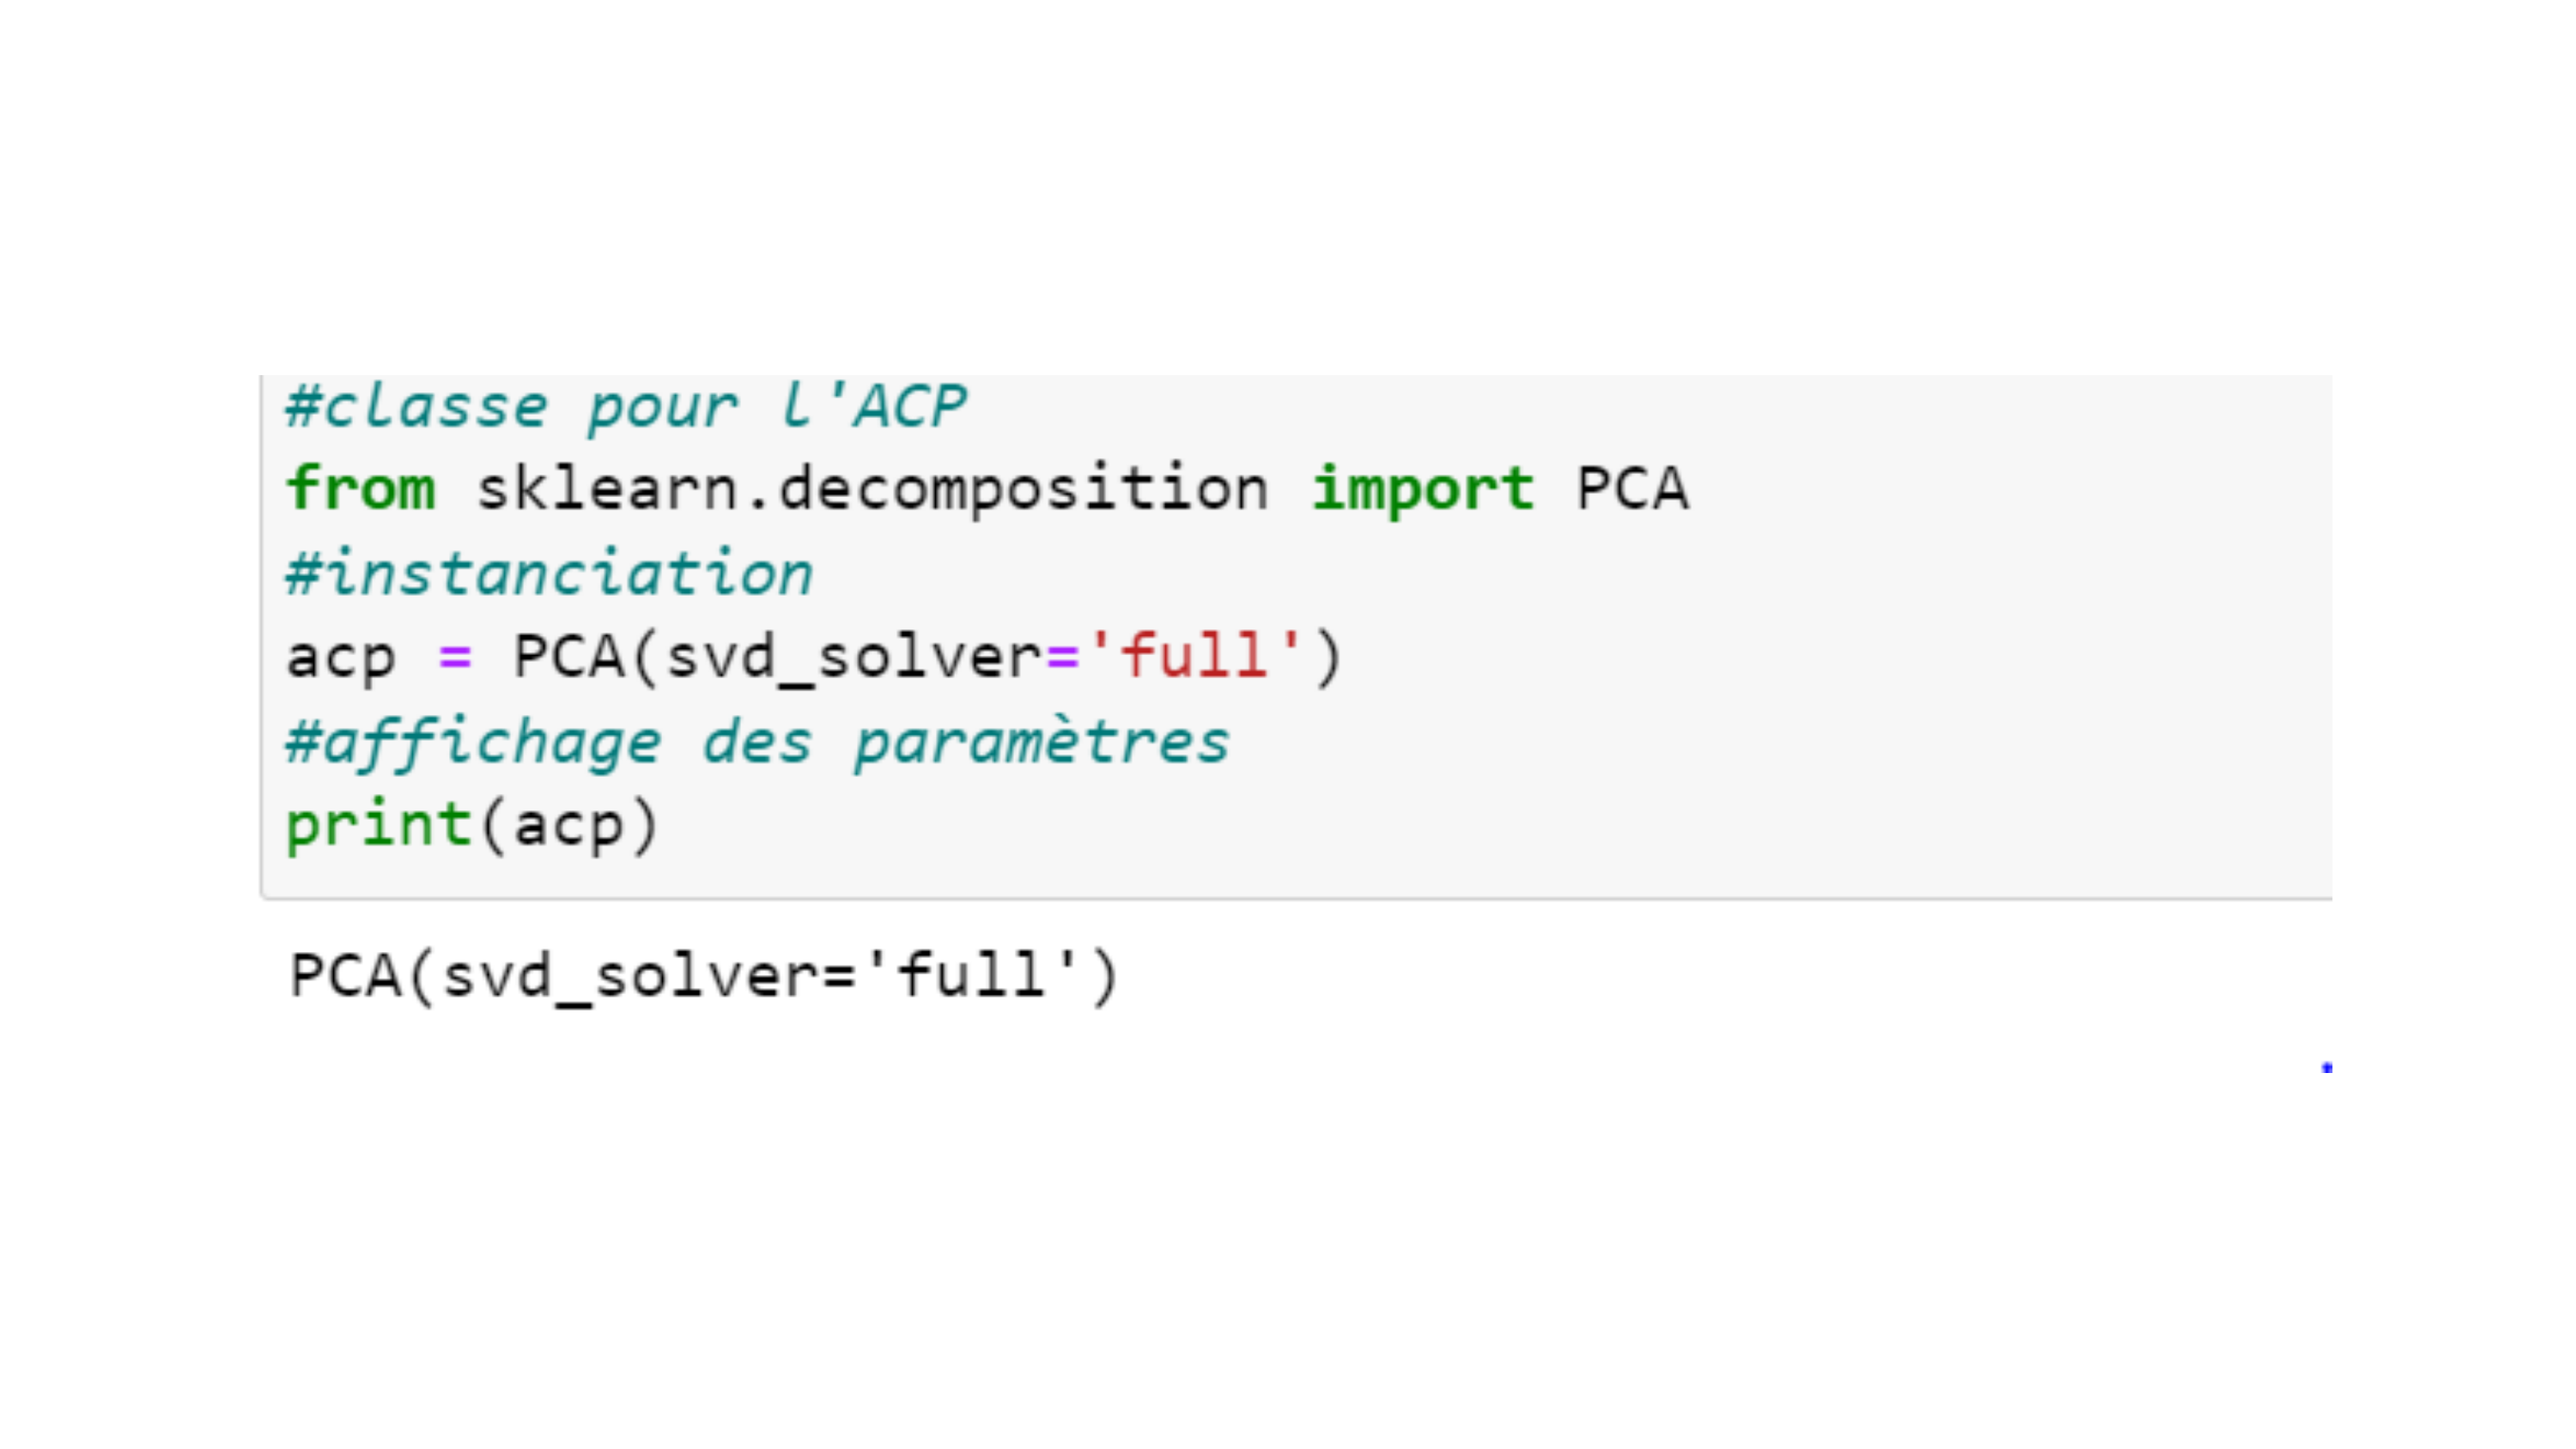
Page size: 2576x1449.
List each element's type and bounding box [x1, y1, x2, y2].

text_box [254, 375, 2333, 1073]
